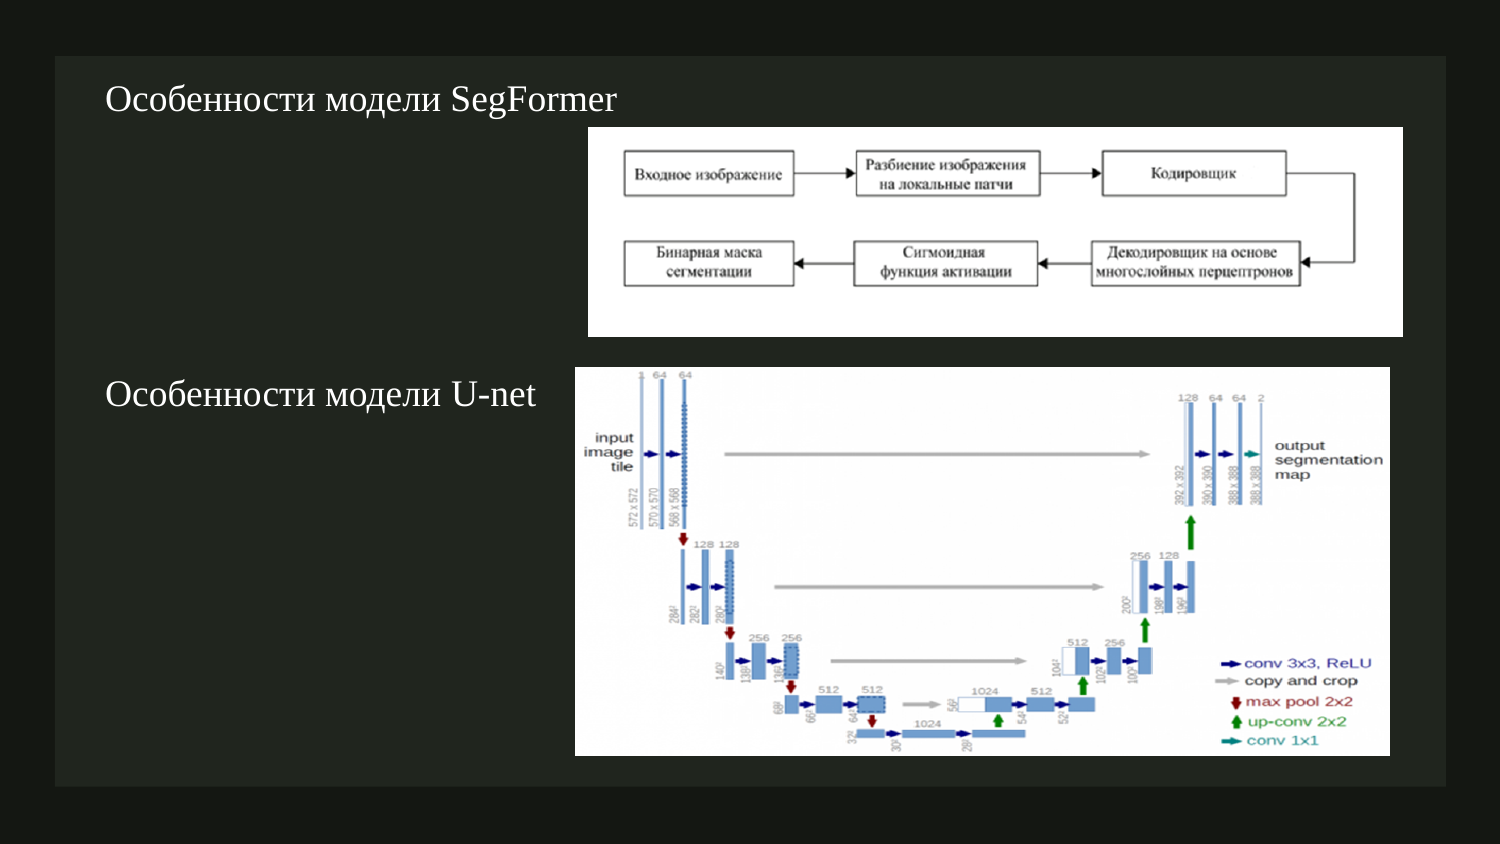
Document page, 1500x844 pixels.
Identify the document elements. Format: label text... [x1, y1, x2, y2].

picture [588, 126, 1403, 338]
text_box Особенности модели U-net [90, 361, 841, 421]
picture [574, 367, 1390, 757]
text_box Особенности модели SegFormer [90, 66, 841, 127]
